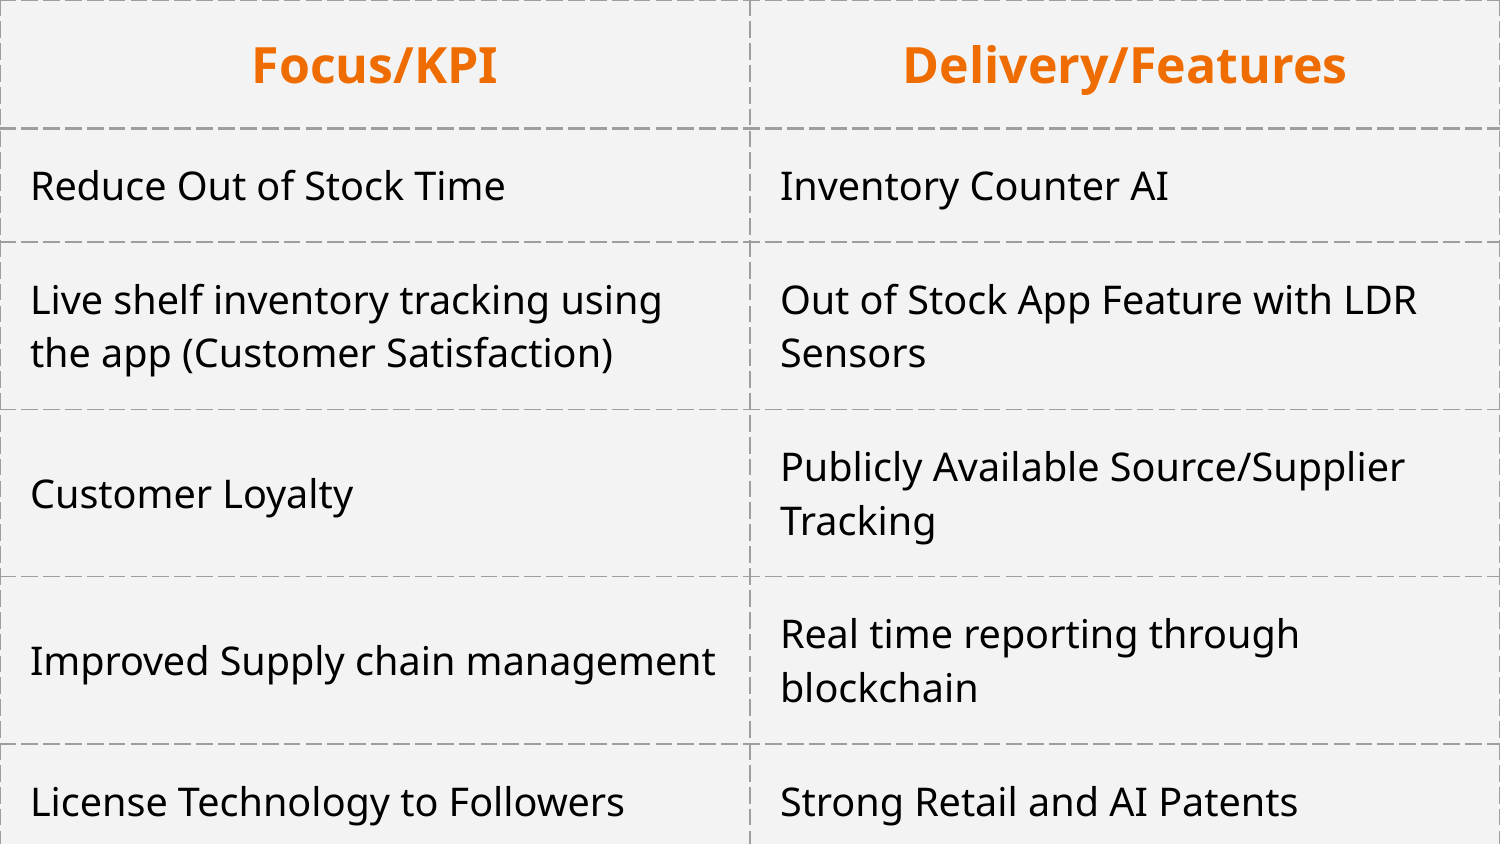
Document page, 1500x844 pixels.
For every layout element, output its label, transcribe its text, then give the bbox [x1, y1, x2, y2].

table_cell Real time reporting through blockchain [750, 577, 1500, 744]
table_cell Inventory Counter AI [750, 128, 1500, 242]
table_header Delivery/Features [750, 0, 1500, 128]
table_cell Out of Stock App Feature with LDR Sensors [750, 242, 1500, 409]
table_cell Customer Loyalty [0, 409, 750, 577]
table_cell Publicly Available Source/Supplier Tracking [750, 409, 1500, 577]
table_cell Strong Retail and AI Patents [750, 744, 1500, 844]
table_cell Improved Supply chain management [0, 577, 750, 744]
table_cell Live shelf inventory tracking using the app (Customer Satisfaction) [0, 242, 750, 409]
table_cell License Technology to Followers [0, 744, 750, 844]
table_cell Reduce Out of Stock Time [0, 128, 750, 242]
table_header Focus/KPI [0, 0, 750, 128]
